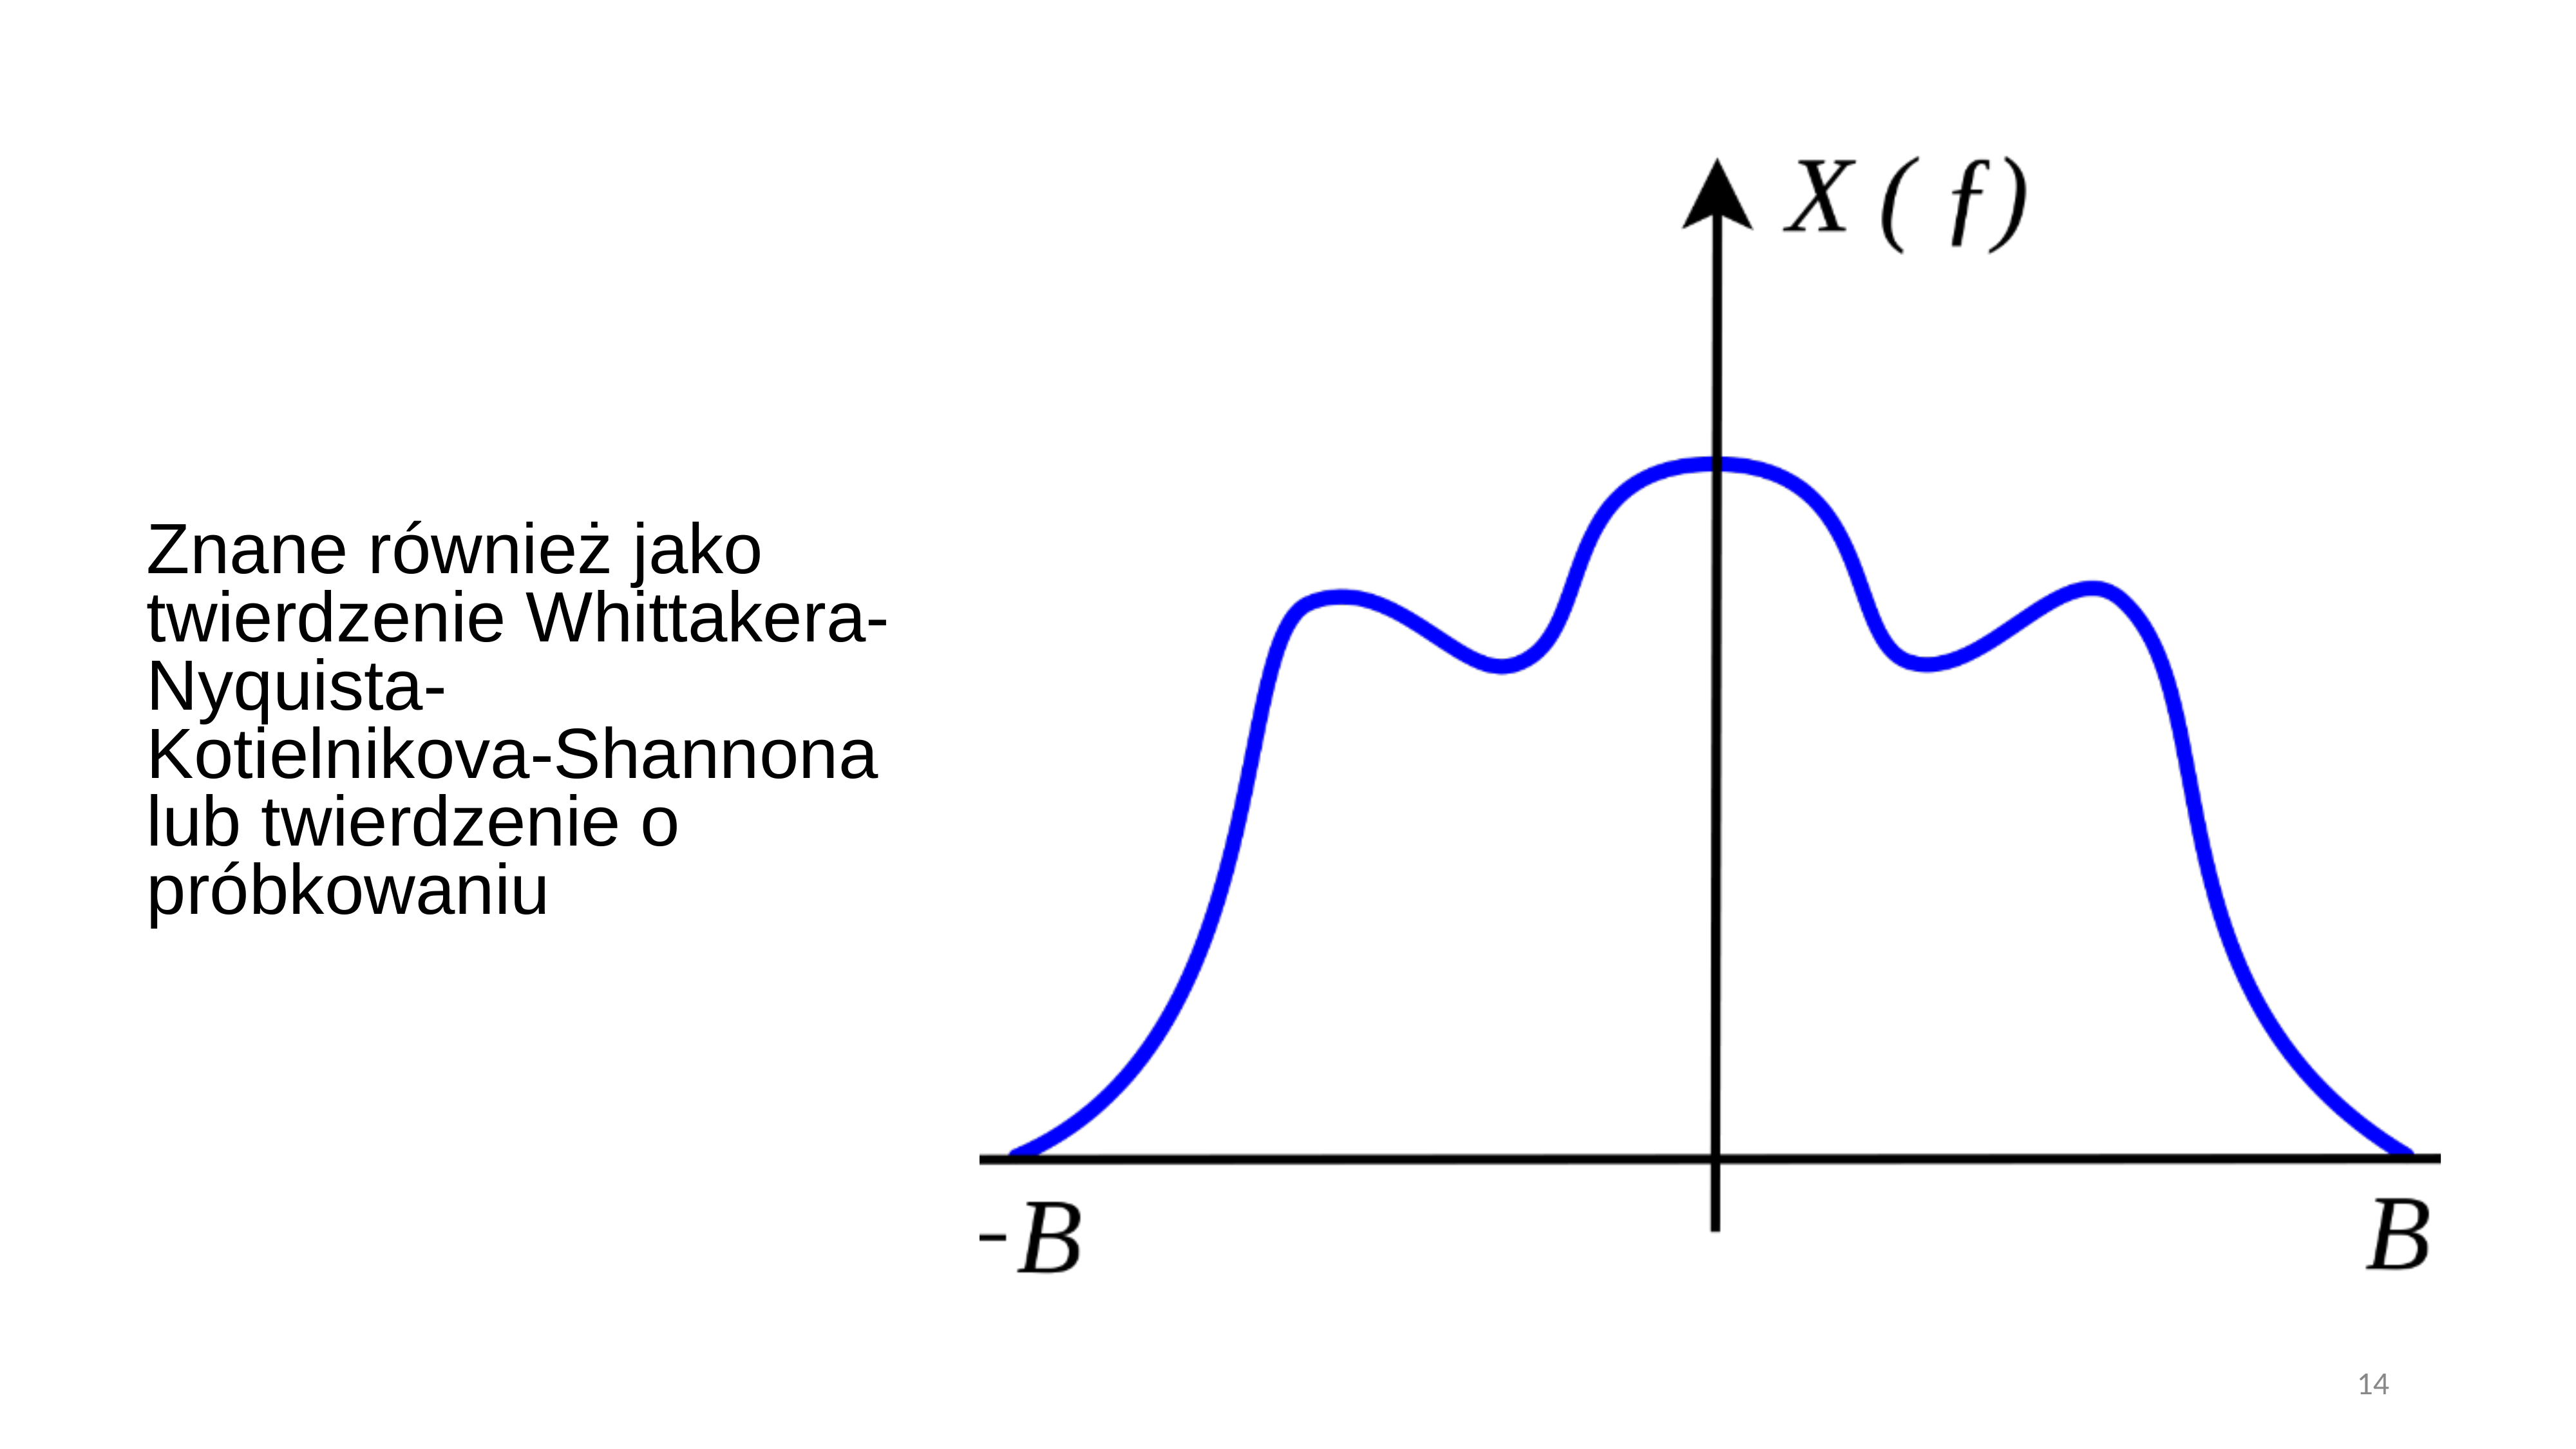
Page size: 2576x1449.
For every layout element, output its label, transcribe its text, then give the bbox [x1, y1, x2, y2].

title Znane również jako twierdzenie Whittakera-Nyquista- Kotielnikova-Shannona lub twierdzenie o próbkowaniu [137, 133, 912, 1314]
picture [979, 135, 2441, 1314]
slide_number ‹#› [1819, 1343, 2399, 1421]
